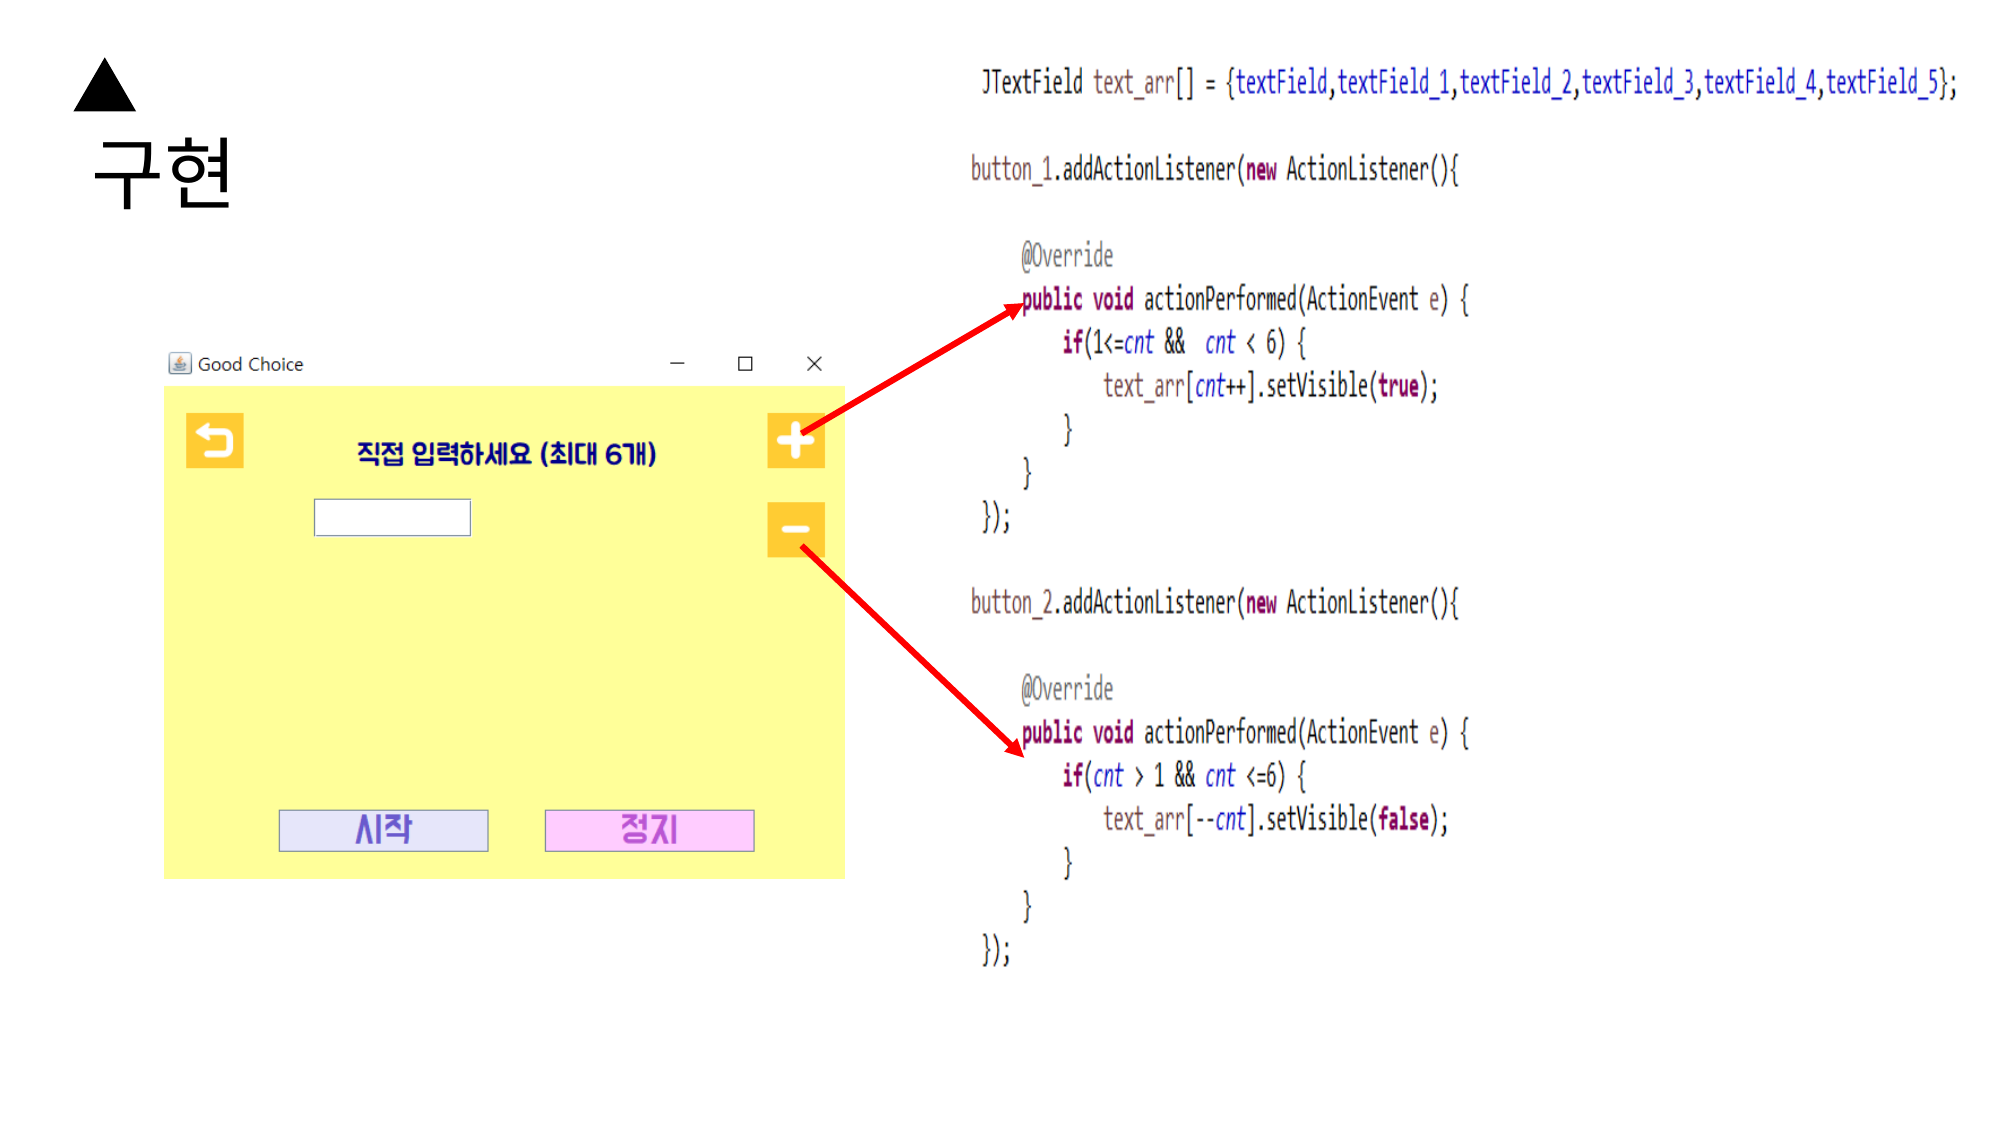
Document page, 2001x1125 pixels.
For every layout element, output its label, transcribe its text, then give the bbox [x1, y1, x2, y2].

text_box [801, 545, 1025, 758]
picture [970, 57, 1971, 995]
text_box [801, 303, 1025, 434]
text_box 구현 [76, 116, 253, 227]
text_box [71, 55, 138, 113]
picture [164, 345, 845, 879]
